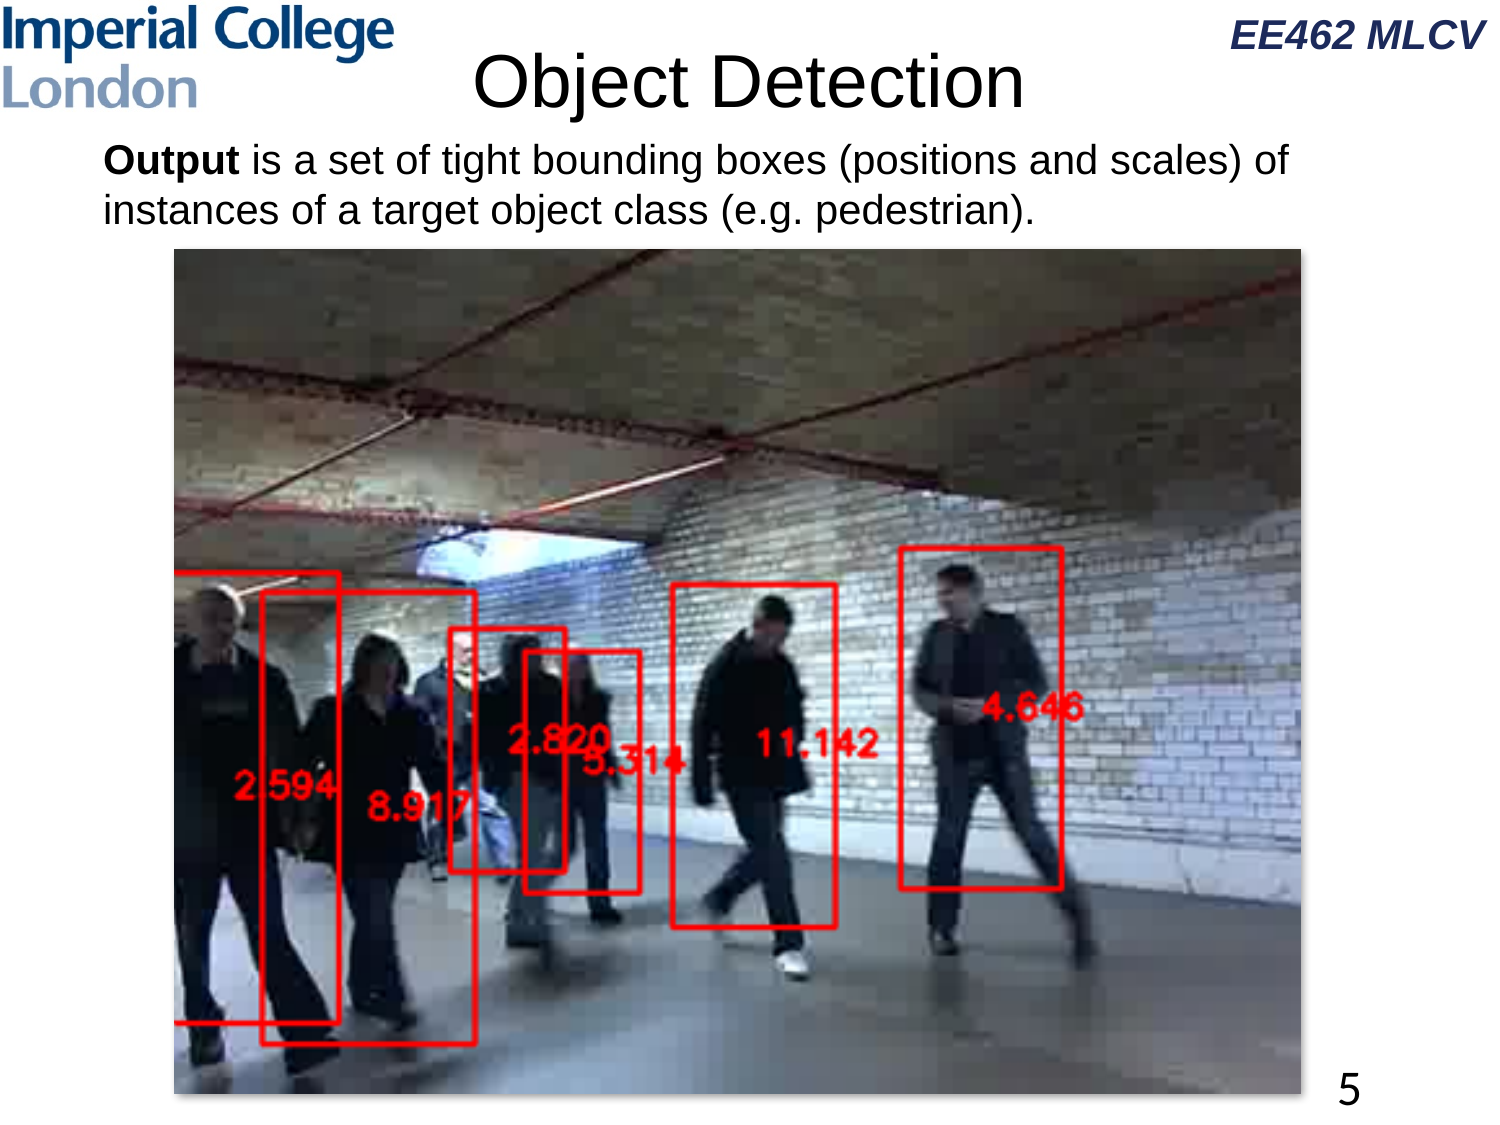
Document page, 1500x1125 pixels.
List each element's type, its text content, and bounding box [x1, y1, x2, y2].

text_box Output is a set of tight bounding boxes (positions and scales) of instances of a target object class (e.g. pedestrian). [88, 125, 1400, 241]
picture [0, 0, 75, 113]
slide_number 5 [1325, 1042, 1377, 1121]
picture [174, 249, 1301, 1094]
title Object Detection [75, 0, 1425, 159]
